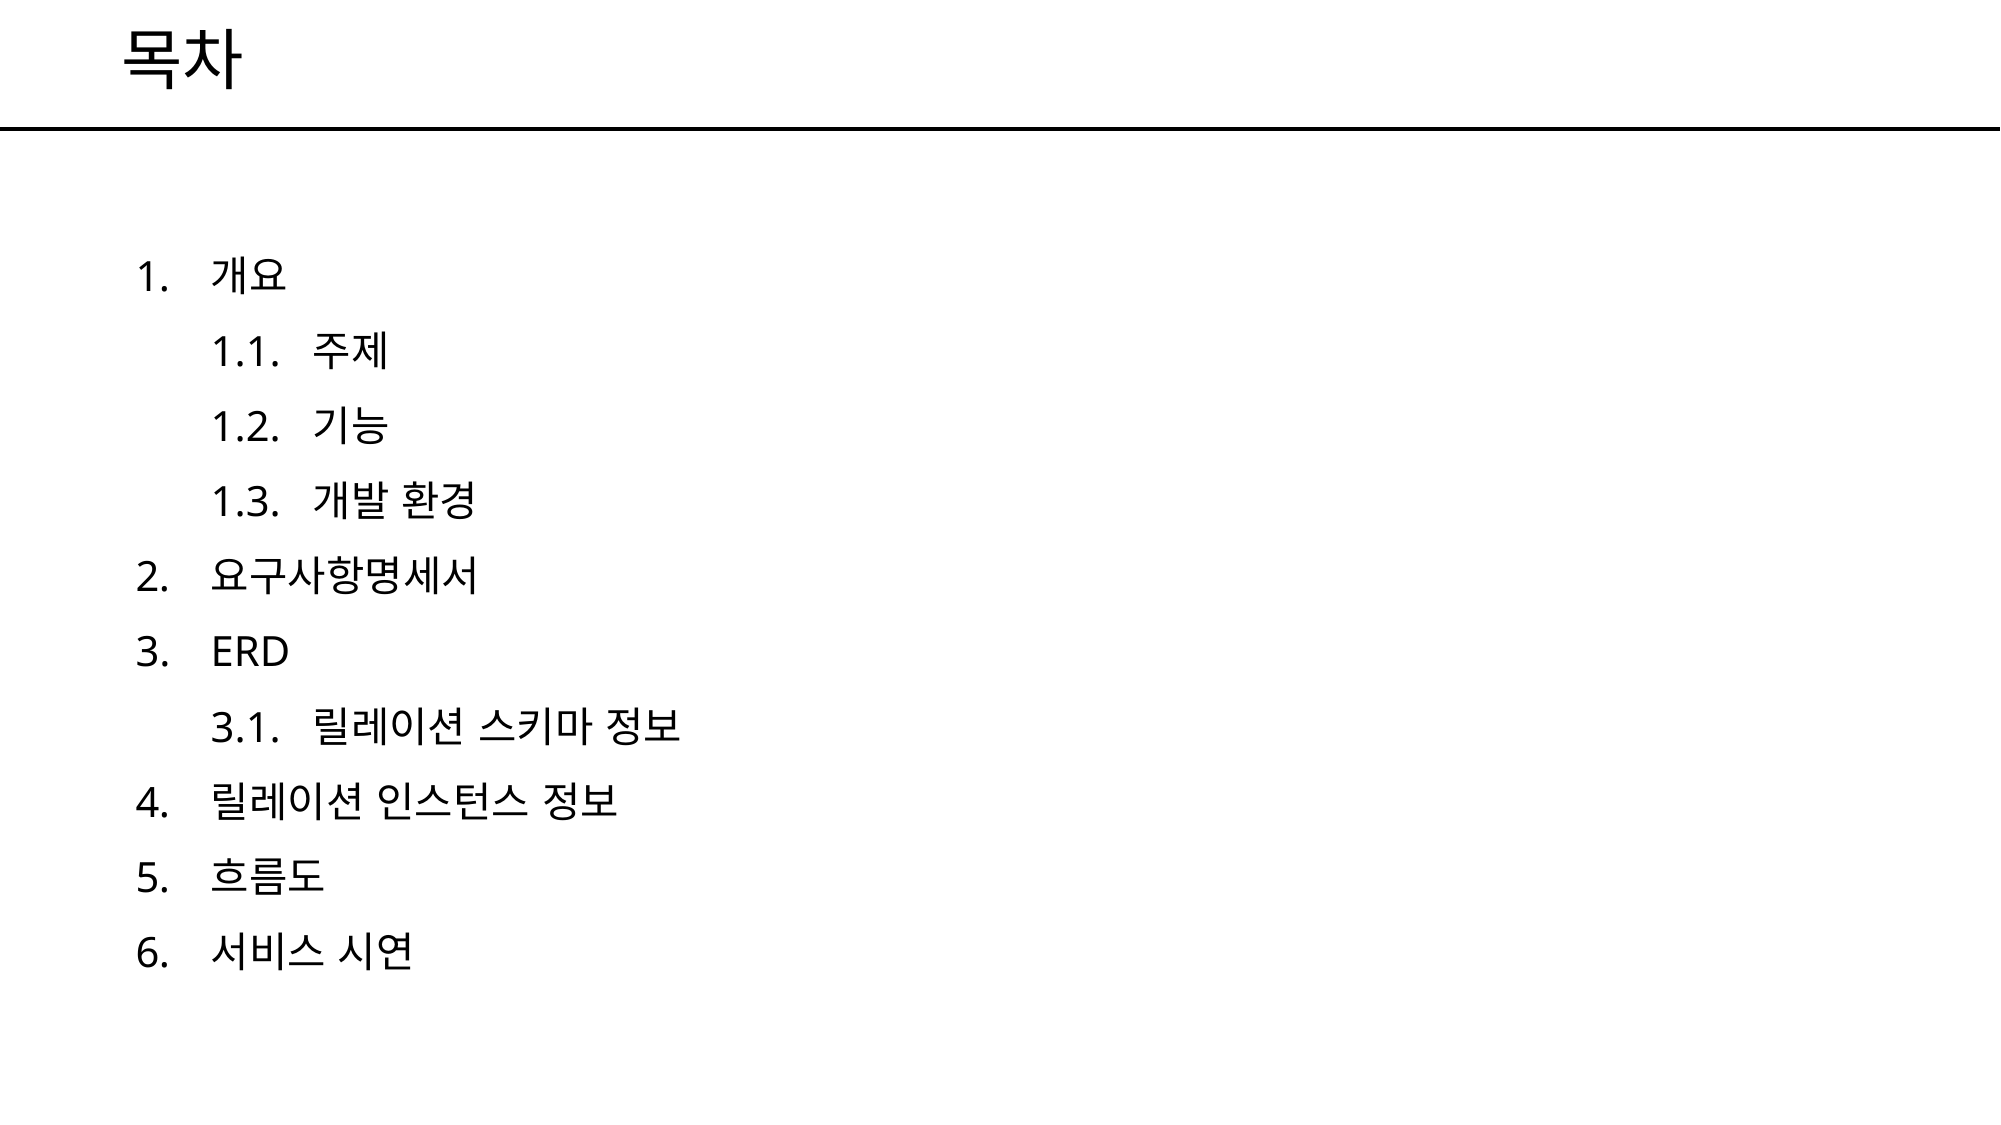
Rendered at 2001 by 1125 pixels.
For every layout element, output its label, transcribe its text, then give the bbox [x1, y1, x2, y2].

text_box 개요 1.1. 주제 1.2. 기능 1.3. 개발 환경 요구사항명세서 ERD 3.1. 릴레이션 스키마 정보 릴레이션 인스턴스 정보 흐름도 서비스 시연 [120, 217, 915, 1042]
title 목차 [0, 0, 366, 127]
